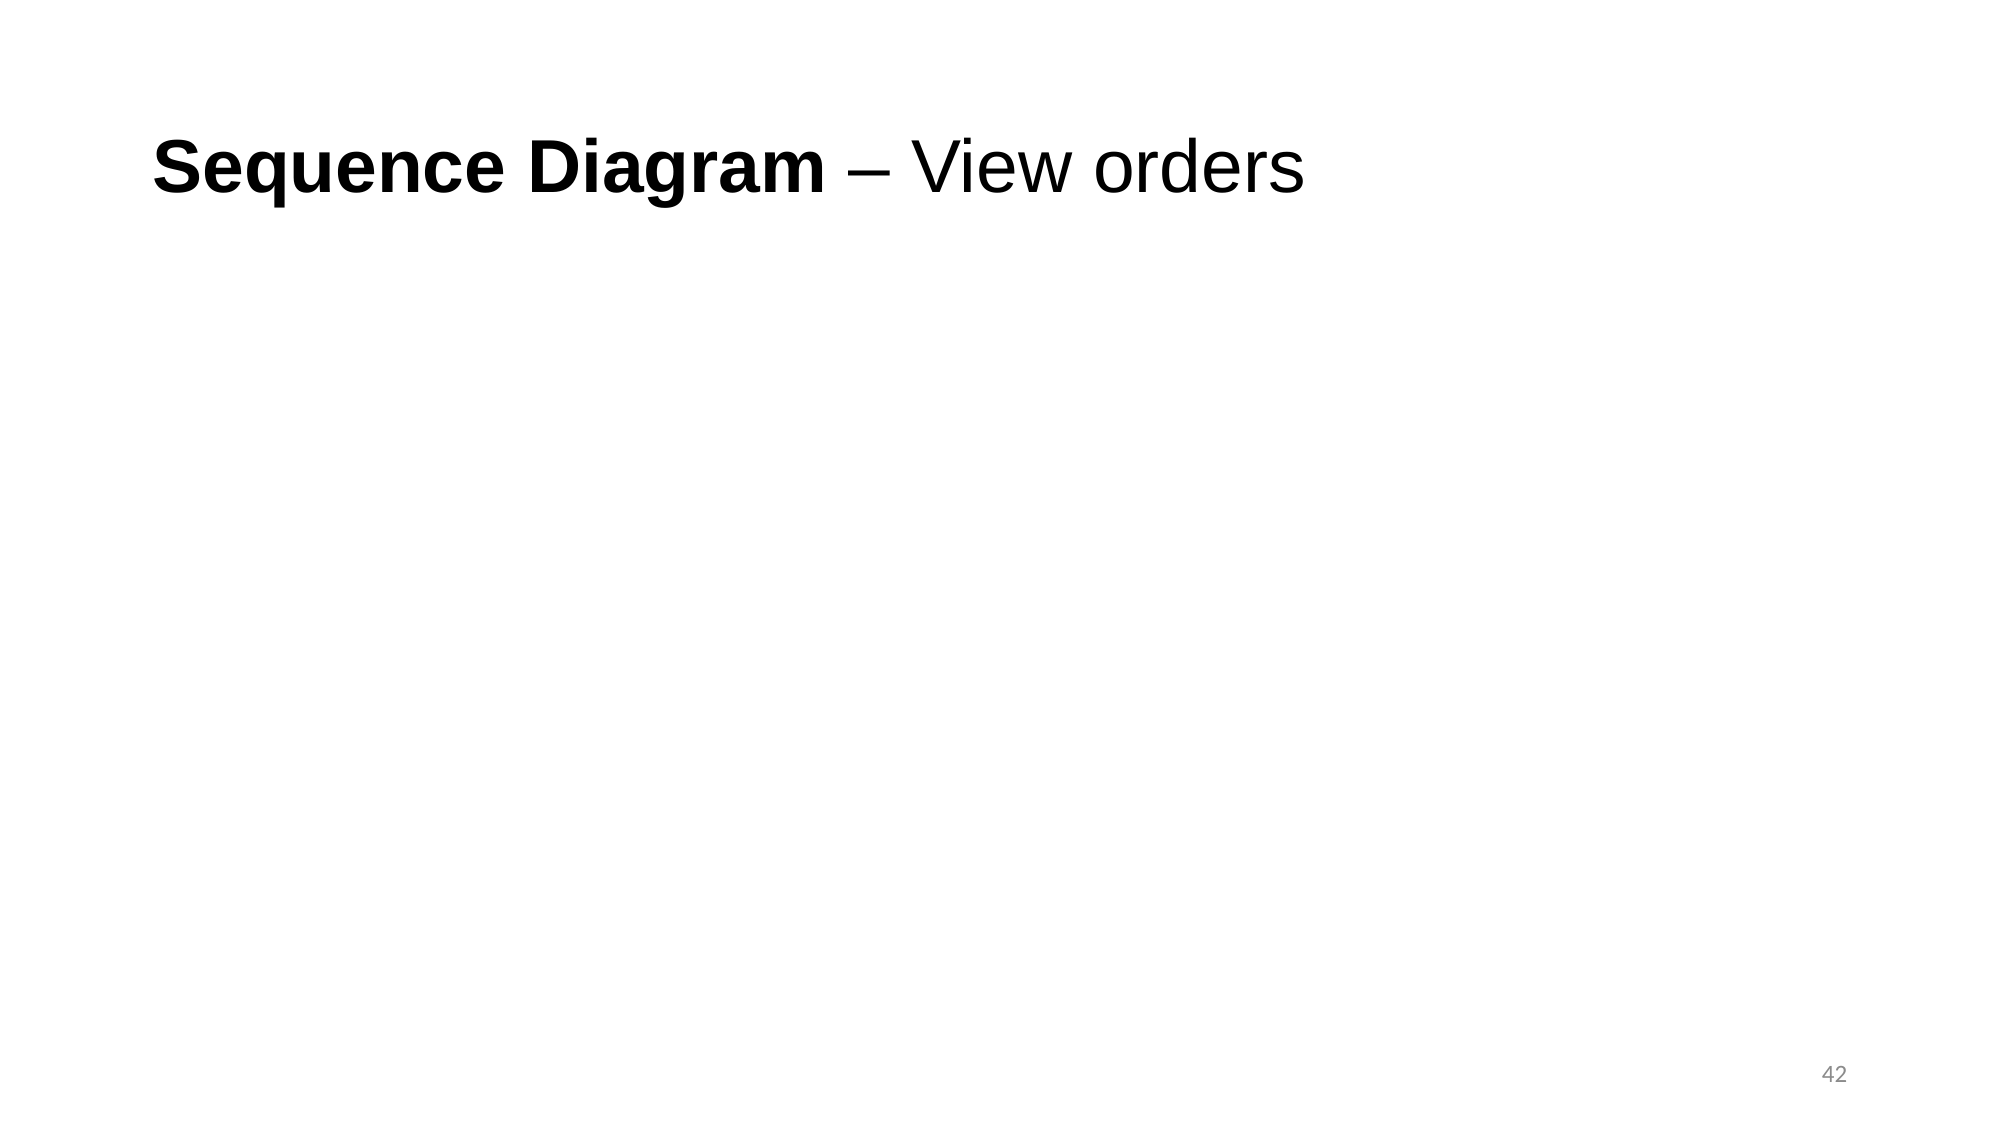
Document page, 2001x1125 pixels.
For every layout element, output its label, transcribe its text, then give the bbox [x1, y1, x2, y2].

title Sequence Diagram – View orders [137, 59, 1863, 278]
slide_number 42 [1412, 1042, 1863, 1103]
